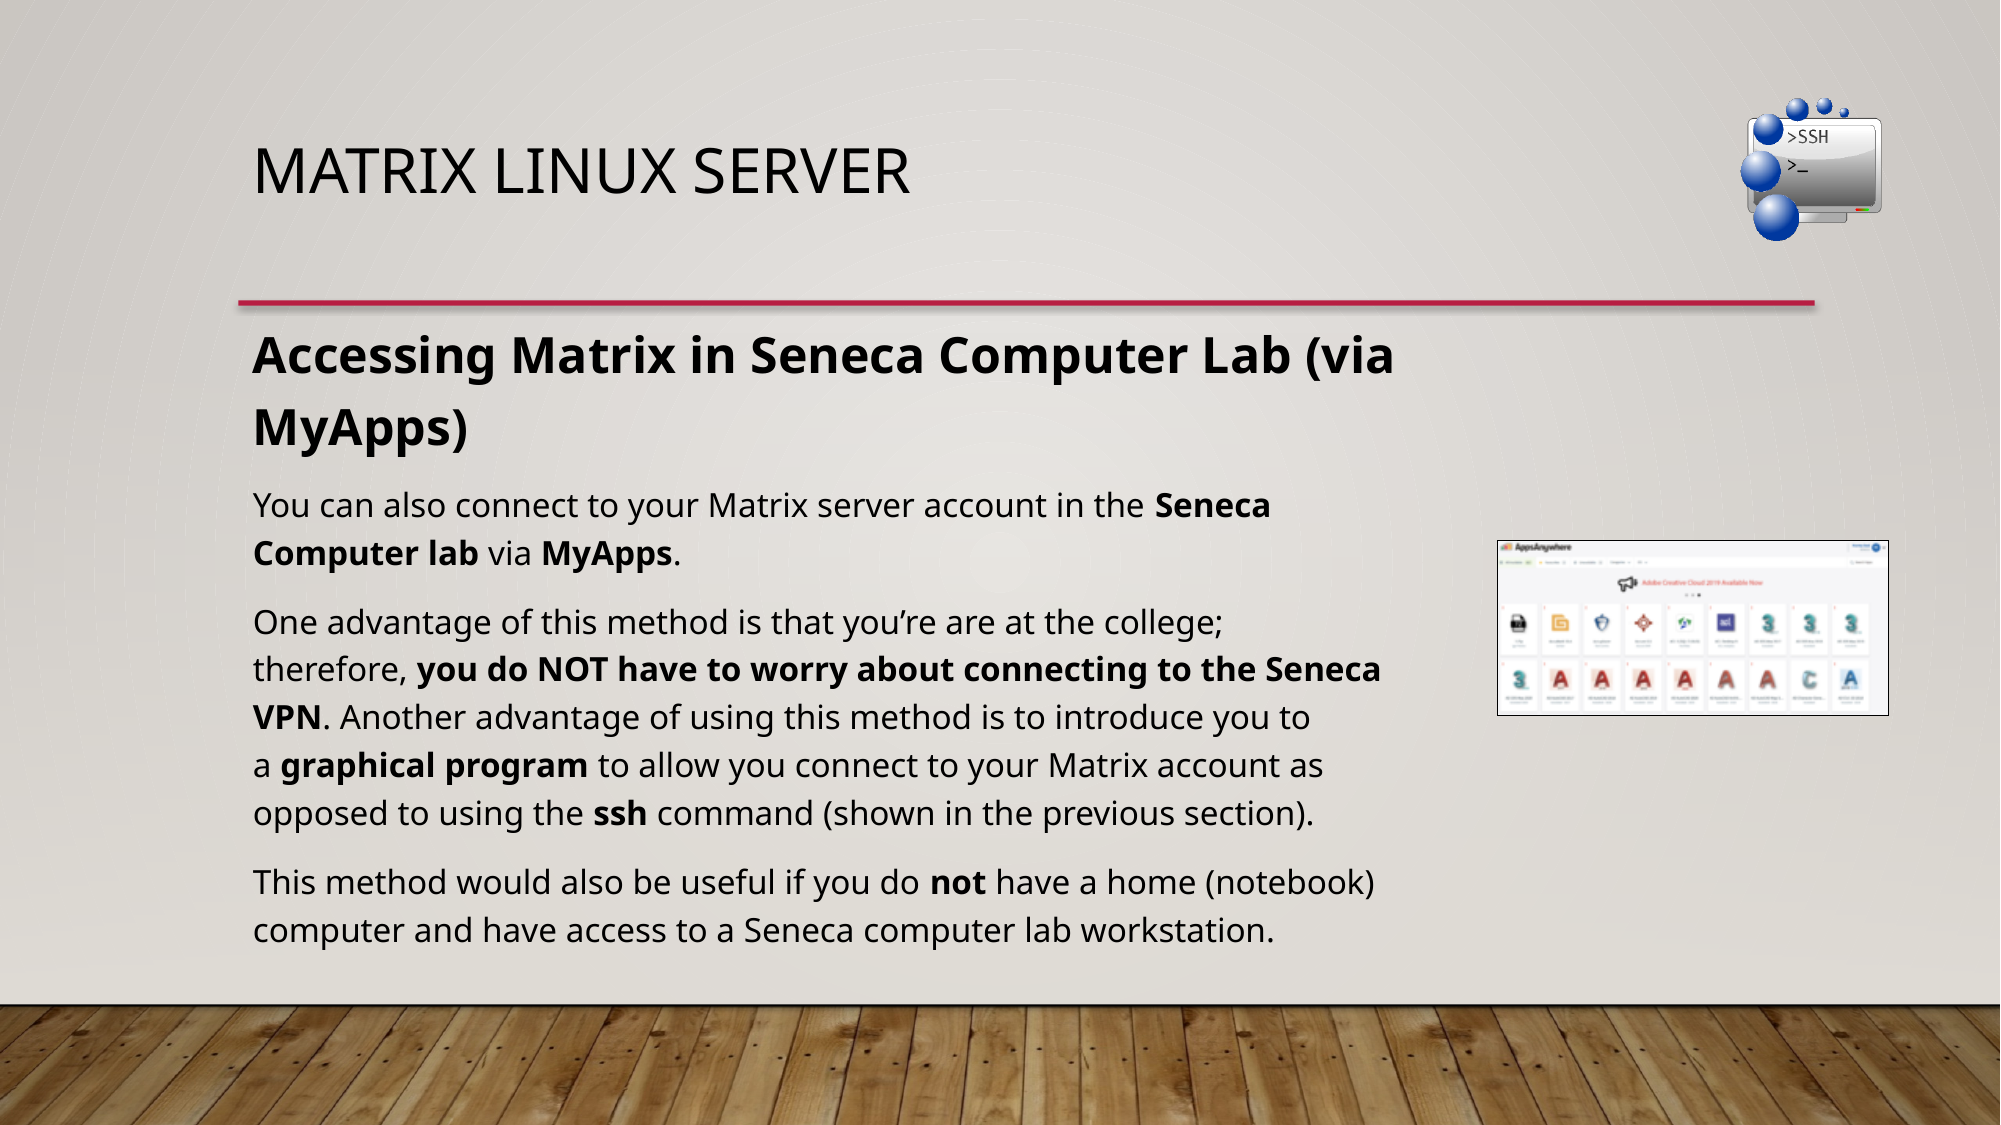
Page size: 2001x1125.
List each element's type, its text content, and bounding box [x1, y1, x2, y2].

picture [0, 1007, 2000, 1125]
text_box Matrix Linux Server [238, 131, 1814, 304]
picture [1497, 539, 1889, 716]
picture [1738, 88, 1889, 244]
text_box Accessing Matrix in Seneca Computer Lab (via MyApps) You can also connect to your Matrix server account in the Seneca Computer lab via MyApps. One advantage of this method is that you’re are at the college; therefore, you do NOT have to worry about connecting to the Seneca VPN. Another advantage of using this method is to introduce you to a graphical program to allow you connect to your Matrix account as opposed to using the ssh command (shown in the previous section). This method would also be useful if you do not have a home (notebook) computer and have access to a Seneca computer lab workstation. [238, 303, 1439, 952]
